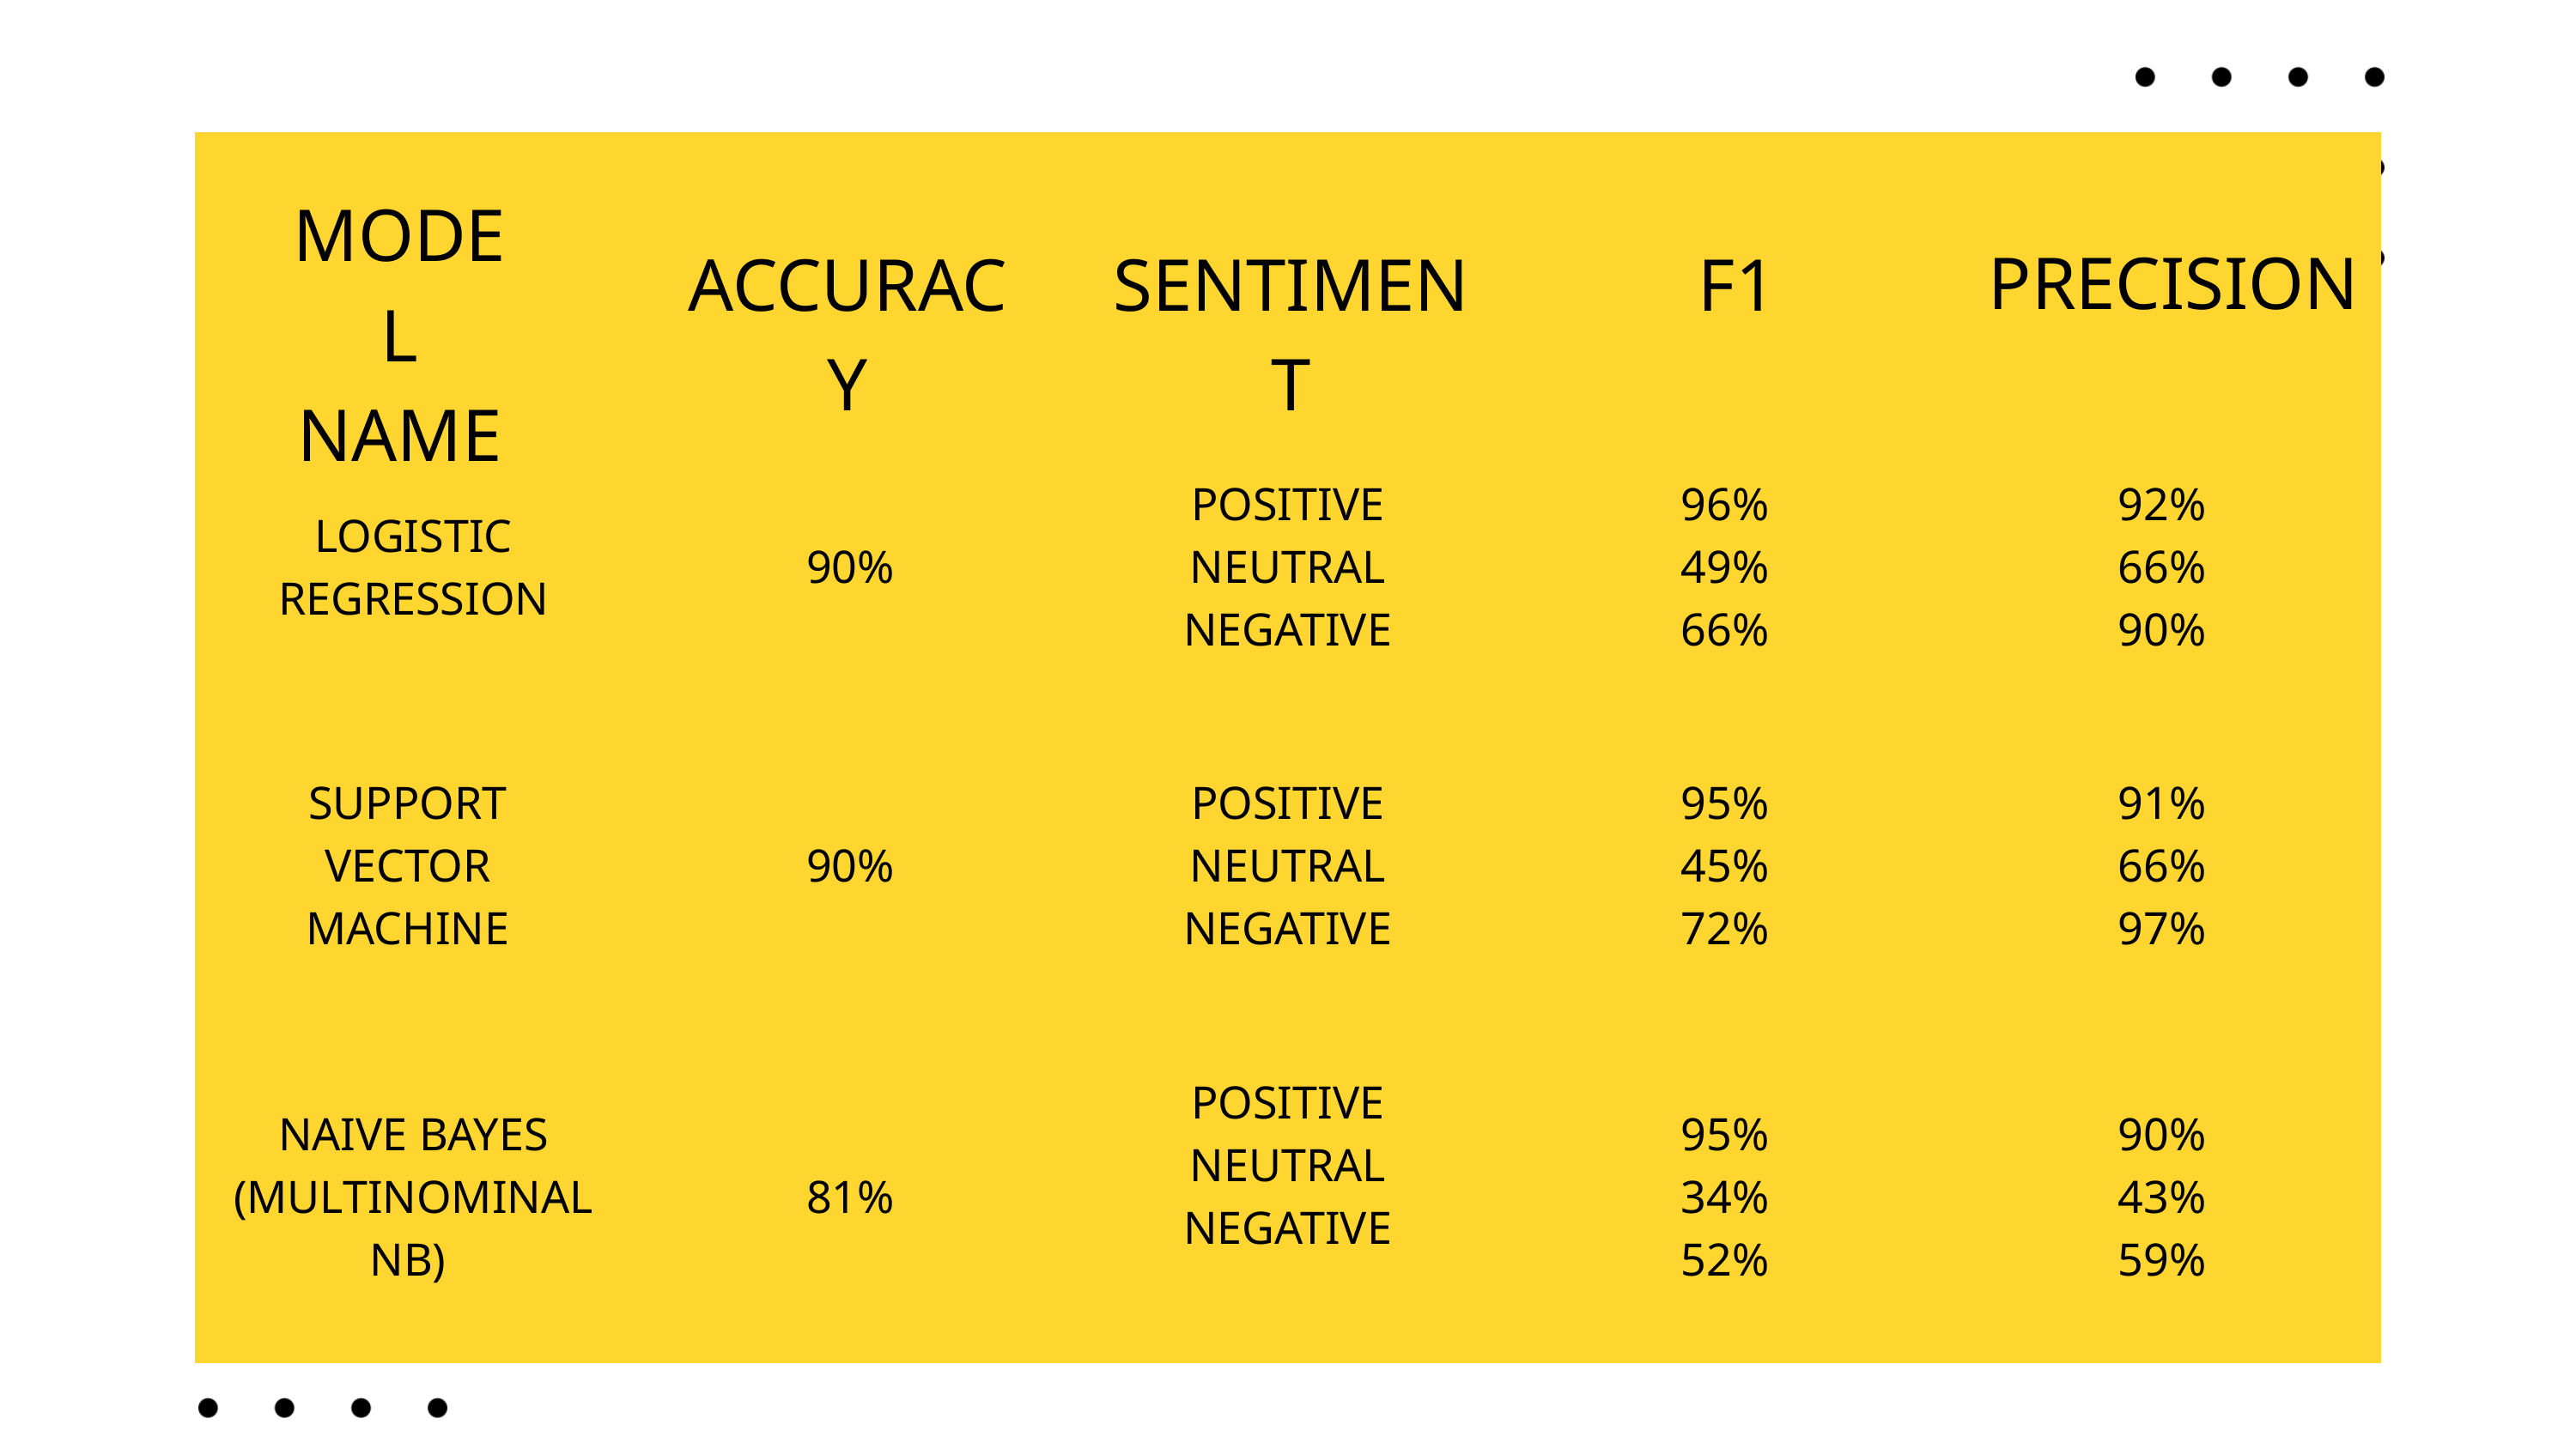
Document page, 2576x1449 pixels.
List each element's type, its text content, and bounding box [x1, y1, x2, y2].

table_header [195, 132, 632, 430]
table_cell 92% 66% 90% [1944, 430, 2381, 700]
text_box SENTIMENT [1094, 225, 1489, 426]
table_header [1069, 132, 1506, 430]
table_cell 90% 43% 59% [1944, 1027, 2381, 1363]
table_cell POSITIVE NEUTRAL NEGATIVE [1069, 1027, 1506, 1363]
text_box [2136, 0, 2385, 268]
table_cell POSITIVE NEUTRAL NEGATIVE [1069, 430, 1506, 700]
table_header [632, 132, 1069, 430]
table_header [1506, 132, 1944, 430]
table_cell NAIVE BAYES (MULTINOMINAL NB) [195, 1027, 632, 1363]
table_cell 81% [632, 1027, 1069, 1363]
table_cell 91% 66% 97% [1944, 700, 2381, 1027]
table_cell POSITIVE NEUTRAL NEGATIVE [1069, 700, 1506, 1027]
table_header [1944, 132, 2381, 430]
text_box MODEL NAME [289, 175, 509, 476]
text_box PRECISION [1976, 223, 2371, 324]
table_cell 90% [632, 700, 1069, 1027]
table_cell 95% 34% 52% [1506, 1027, 1944, 1363]
table_cell 90% [632, 430, 1069, 700]
text_box [198, 1363, 447, 1449]
table_cell LOGISTIC REGRESSION [195, 430, 632, 700]
table_cell SUPPORT VECTOR MACHINE [195, 700, 632, 1027]
text_box ACCURACY [672, 225, 1024, 426]
table_cell 96% 49% 66% [1506, 430, 1944, 700]
text_box F1 [1693, 225, 1782, 325]
table_cell 95% 45% 72% [1506, 700, 1944, 1027]
